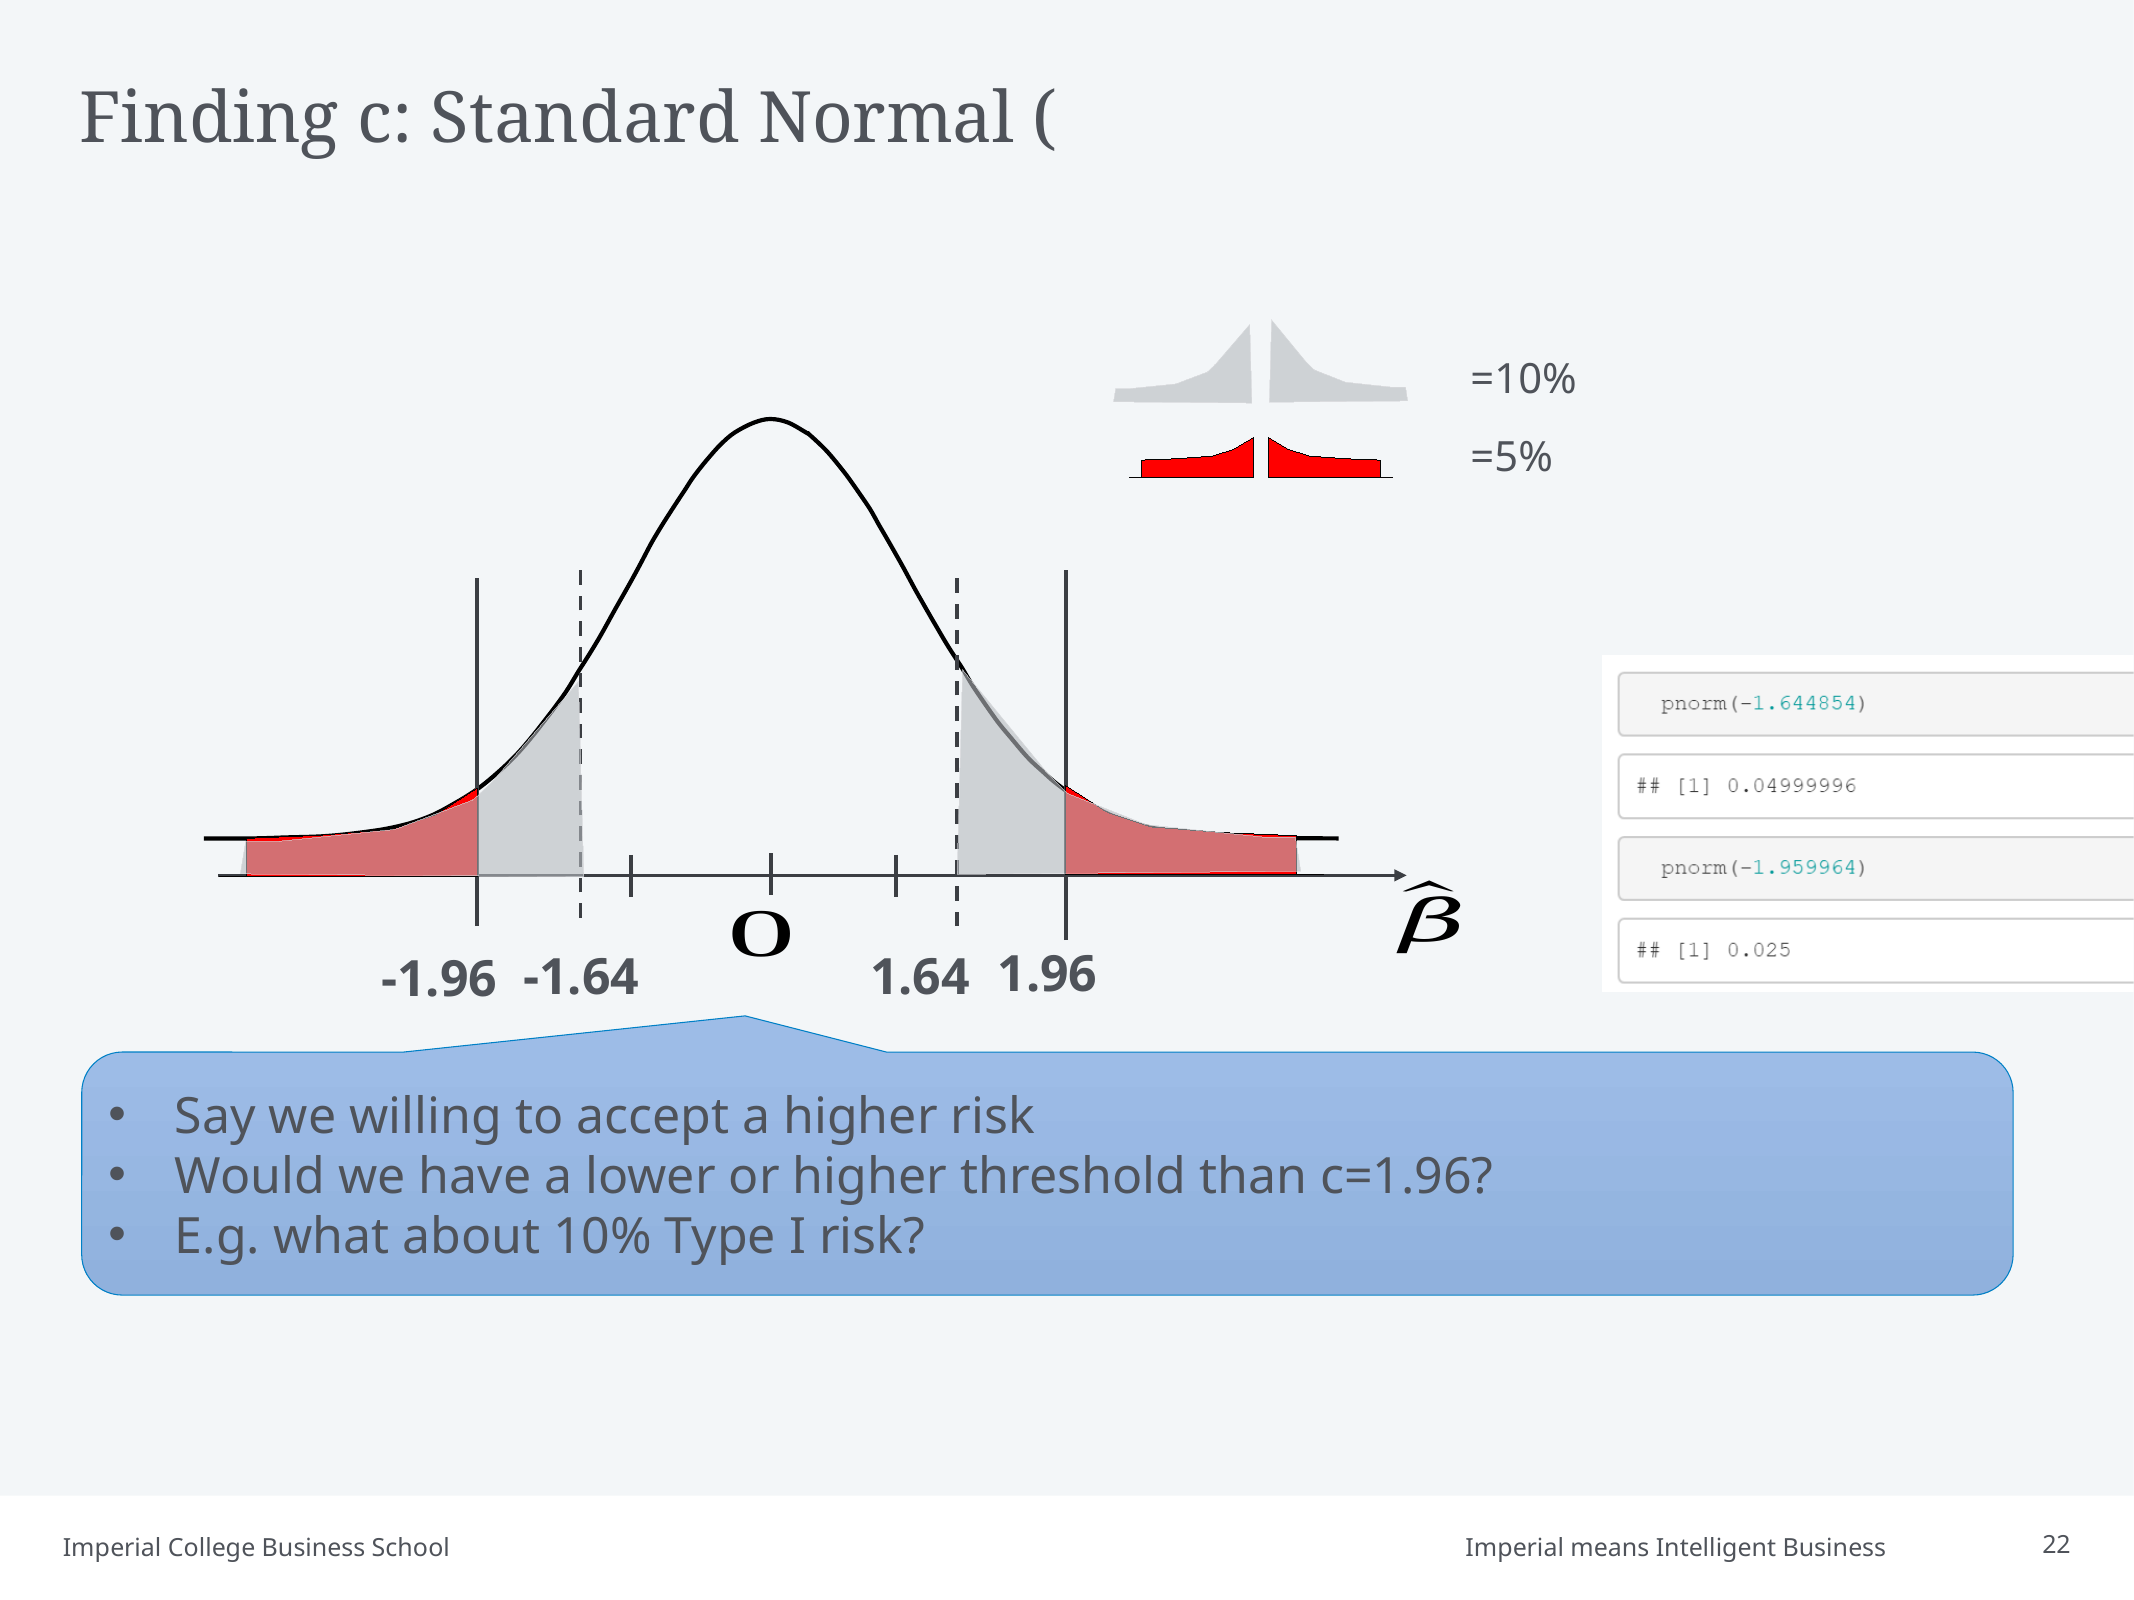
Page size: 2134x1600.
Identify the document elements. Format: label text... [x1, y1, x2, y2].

text_box -1.96 [366, 939, 512, 1014]
text_box [1268, 437, 1393, 478]
text_box Say we willing to accept a higher risk Would we have a lower or higher threshold than c=1.96? E.g. what about 10% Type I risk? [81, 1015, 2014, 1296]
text_box [958, 669, 1065, 875]
text_box [1235, 833, 1297, 840]
text_box [552, 668, 580, 710]
text_box -1.64 [508, 937, 655, 1012]
text_box [1066, 785, 1094, 803]
text_box [958, 663, 963, 767]
text_box [240, 796, 476, 875]
text_box [1066, 791, 1301, 874]
text_box [246, 831, 369, 841]
text_box =5% [1470, 429, 1715, 480]
text_box 1.96 [982, 934, 1113, 1010]
picture [1602, 655, 2134, 992]
text_box [477, 681, 580, 875]
text_box [441, 788, 476, 811]
text_box [1129, 437, 1254, 478]
text_box [479, 764, 506, 793]
text_box [1113, 324, 1252, 404]
text_box [581, 418, 957, 839]
text_box [1269, 319, 1408, 403]
text_box =10% [1470, 351, 1715, 402]
text_box 1.64 [855, 937, 985, 1012]
